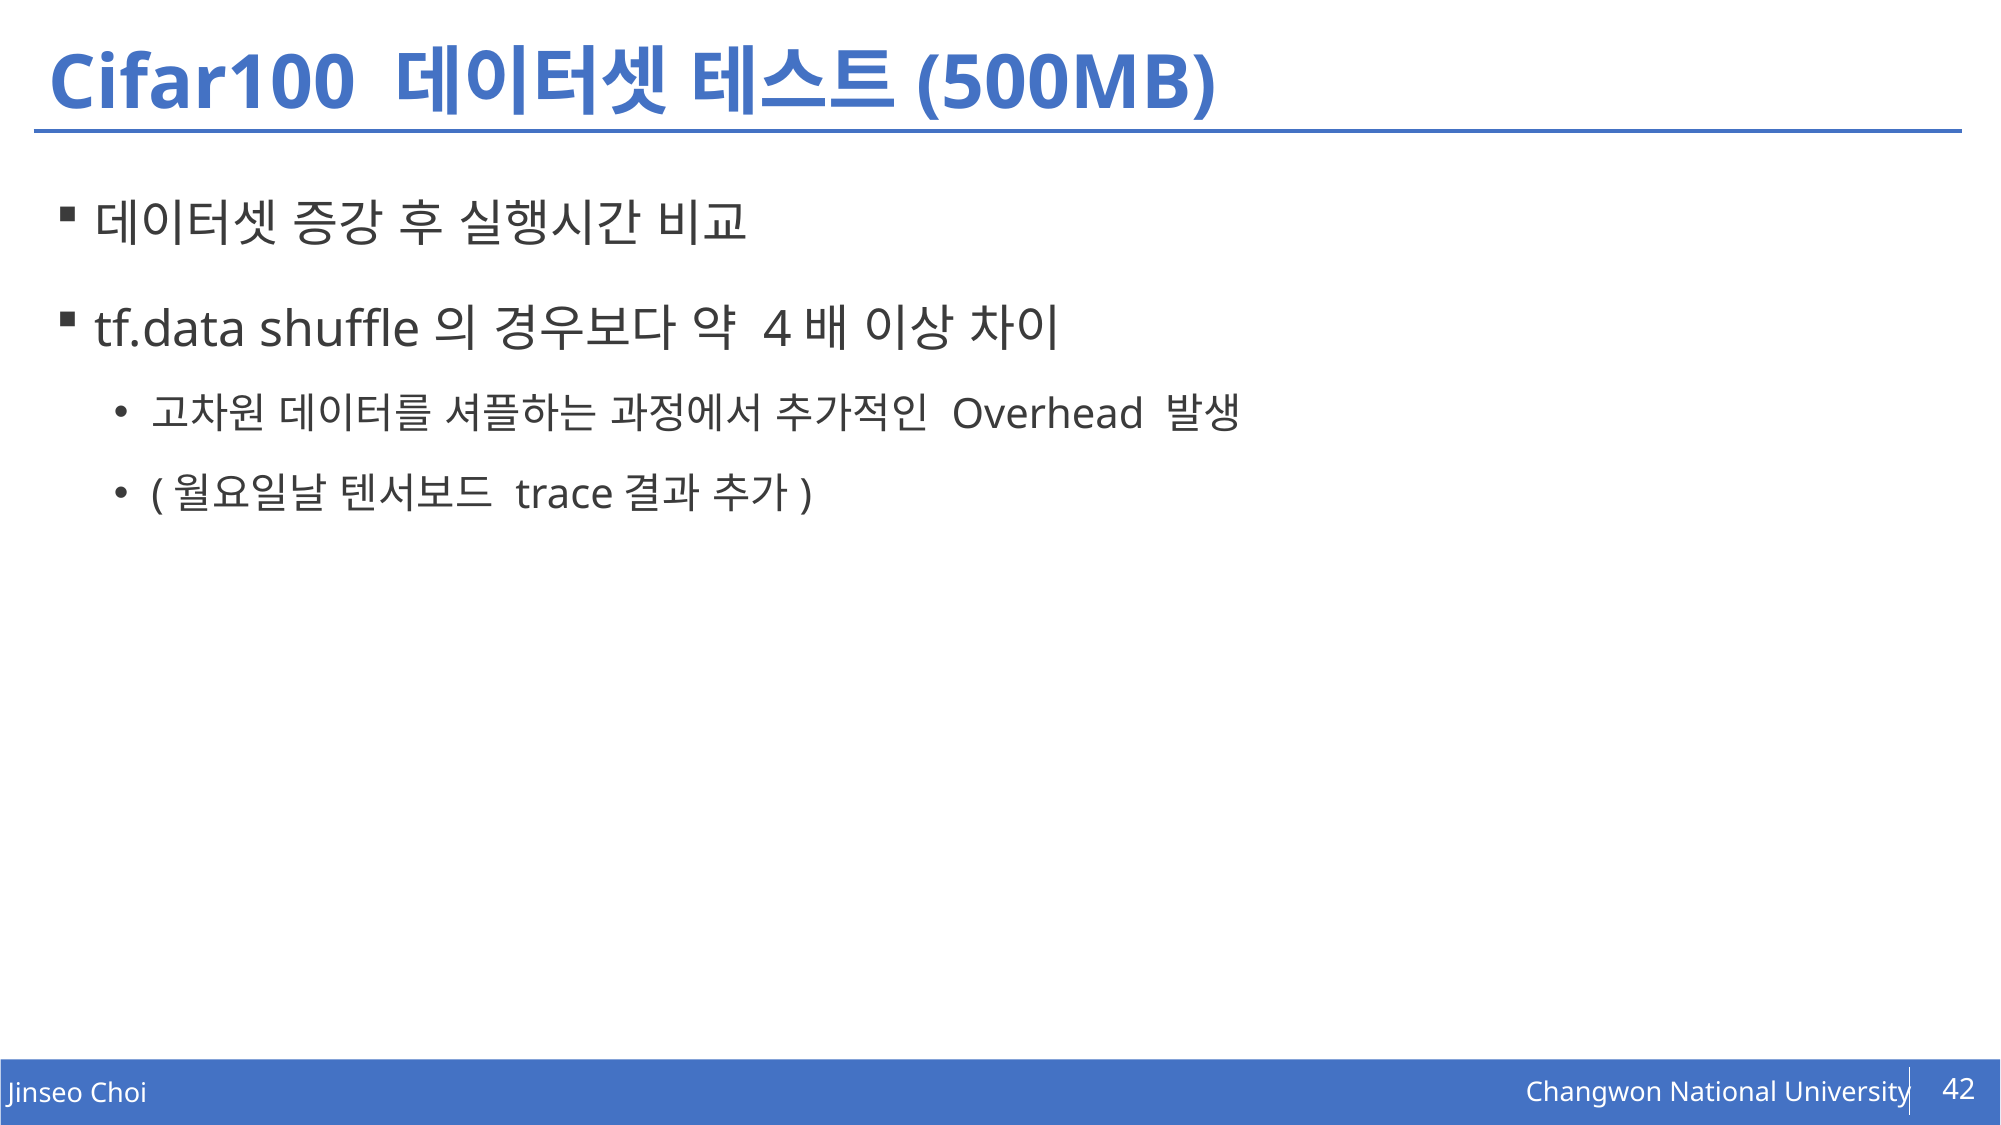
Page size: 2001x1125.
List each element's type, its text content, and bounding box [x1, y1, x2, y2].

title Cifar100 데이터셋 테스트(500MB) [33, 27, 1963, 143]
text_box 데이터셋 증강 후 실행시간 비교 tf.data shuffle의 경우보다 약 4배 이상 차이 고차원 데이터를 셔플하는 과정에서 추가적인 Overhead 발생 (월요일날 텐서보드 trace결과 추가) [41, 159, 1971, 1004]
slide_number 42 [1922, 1060, 1996, 1121]
